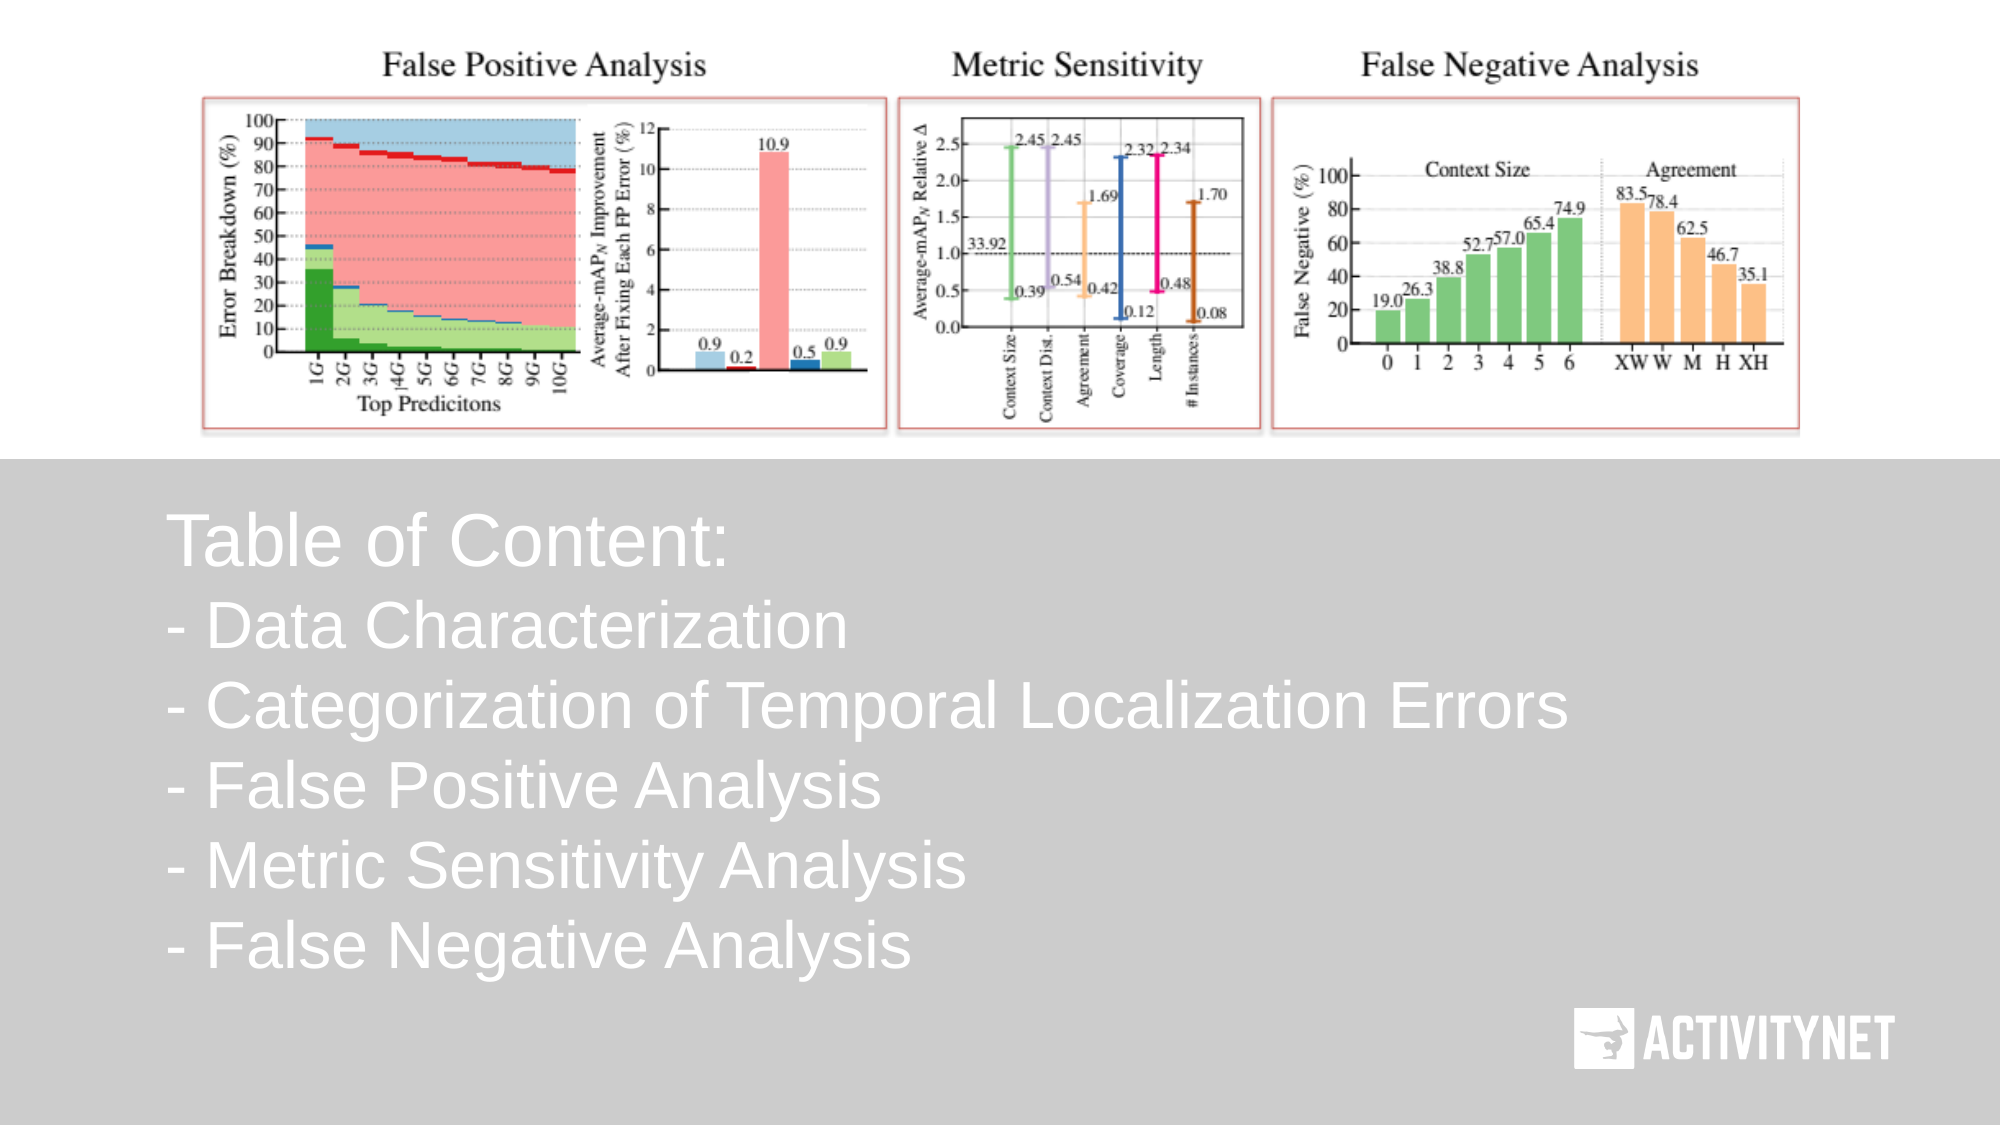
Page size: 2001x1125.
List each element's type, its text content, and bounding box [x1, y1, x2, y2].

picture [0, 459, 2000, 1125]
title Table of Content: - Data Characterization - Categorization of Temporal Localization Errors - False Positive Analysis - Metric Sensitivity Analysis - False Negative Analysis [150, 45, 1850, 457]
picture [199, 44, 1801, 438]
